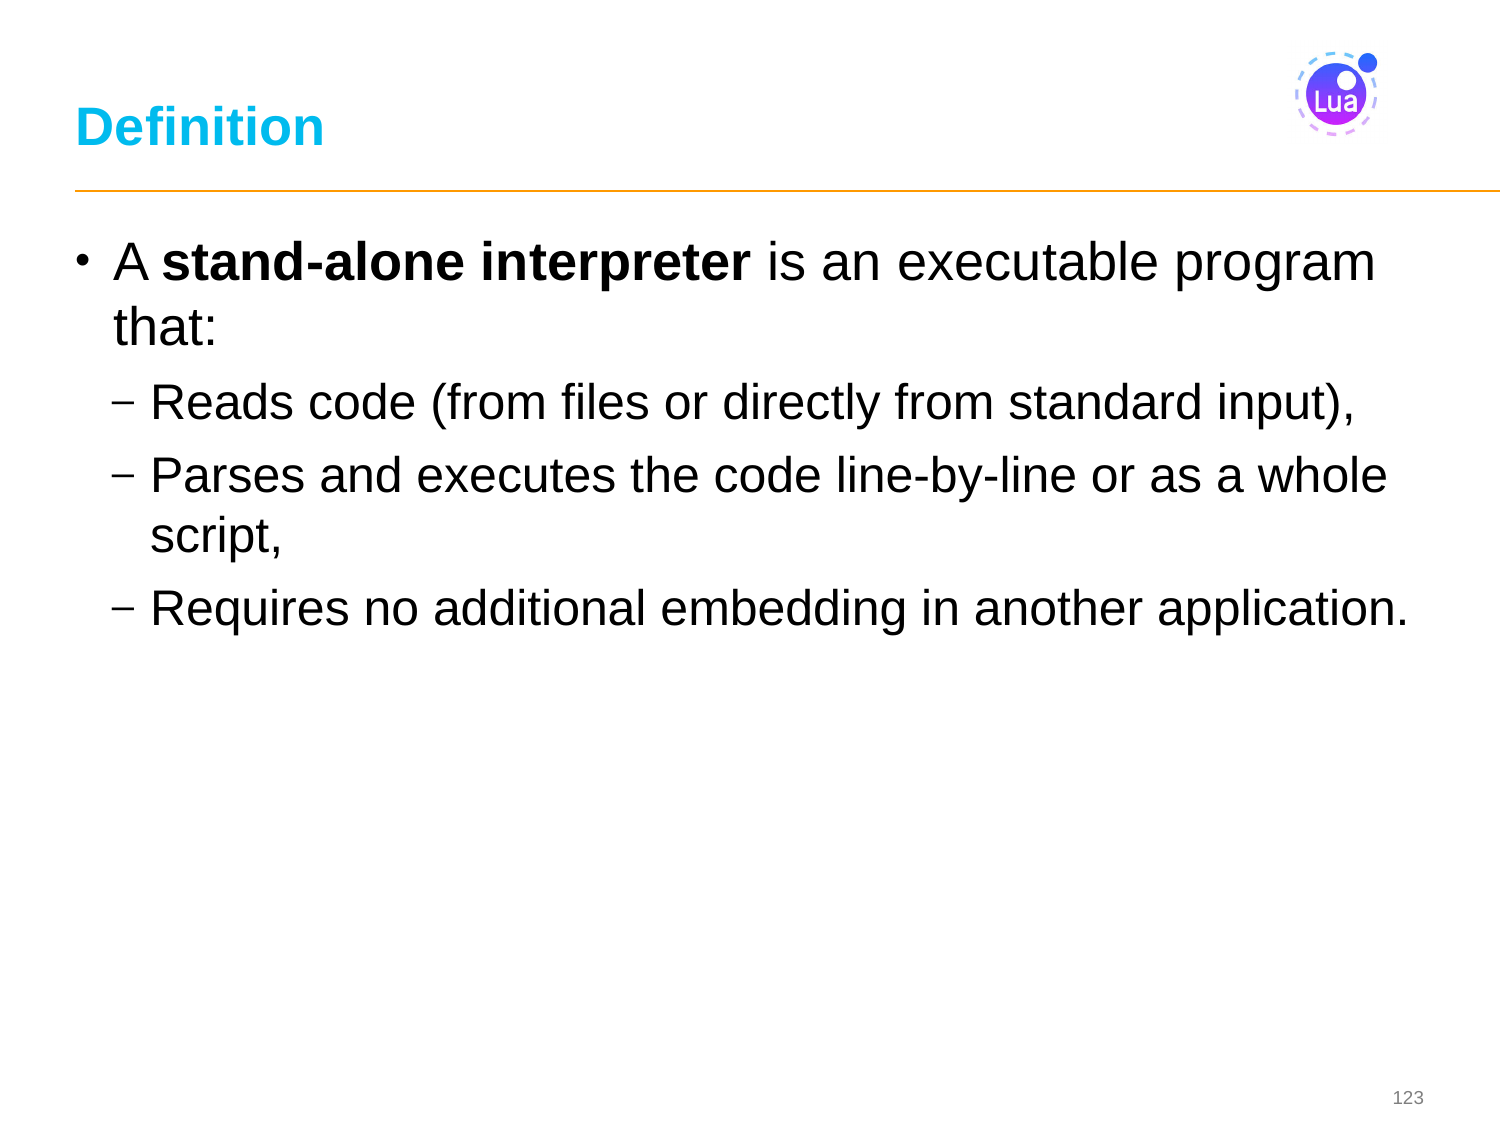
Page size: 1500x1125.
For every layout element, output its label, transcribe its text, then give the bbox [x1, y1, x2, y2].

list A stand-alone interpreter is an executable program that: Reads code (from files or directly from standard input), Parses and executes the code line-by-line or as a whole script, Requires no additional embedding in another application. [75, 226, 1425, 1018]
title Definition [75, 27, 1422, 157]
